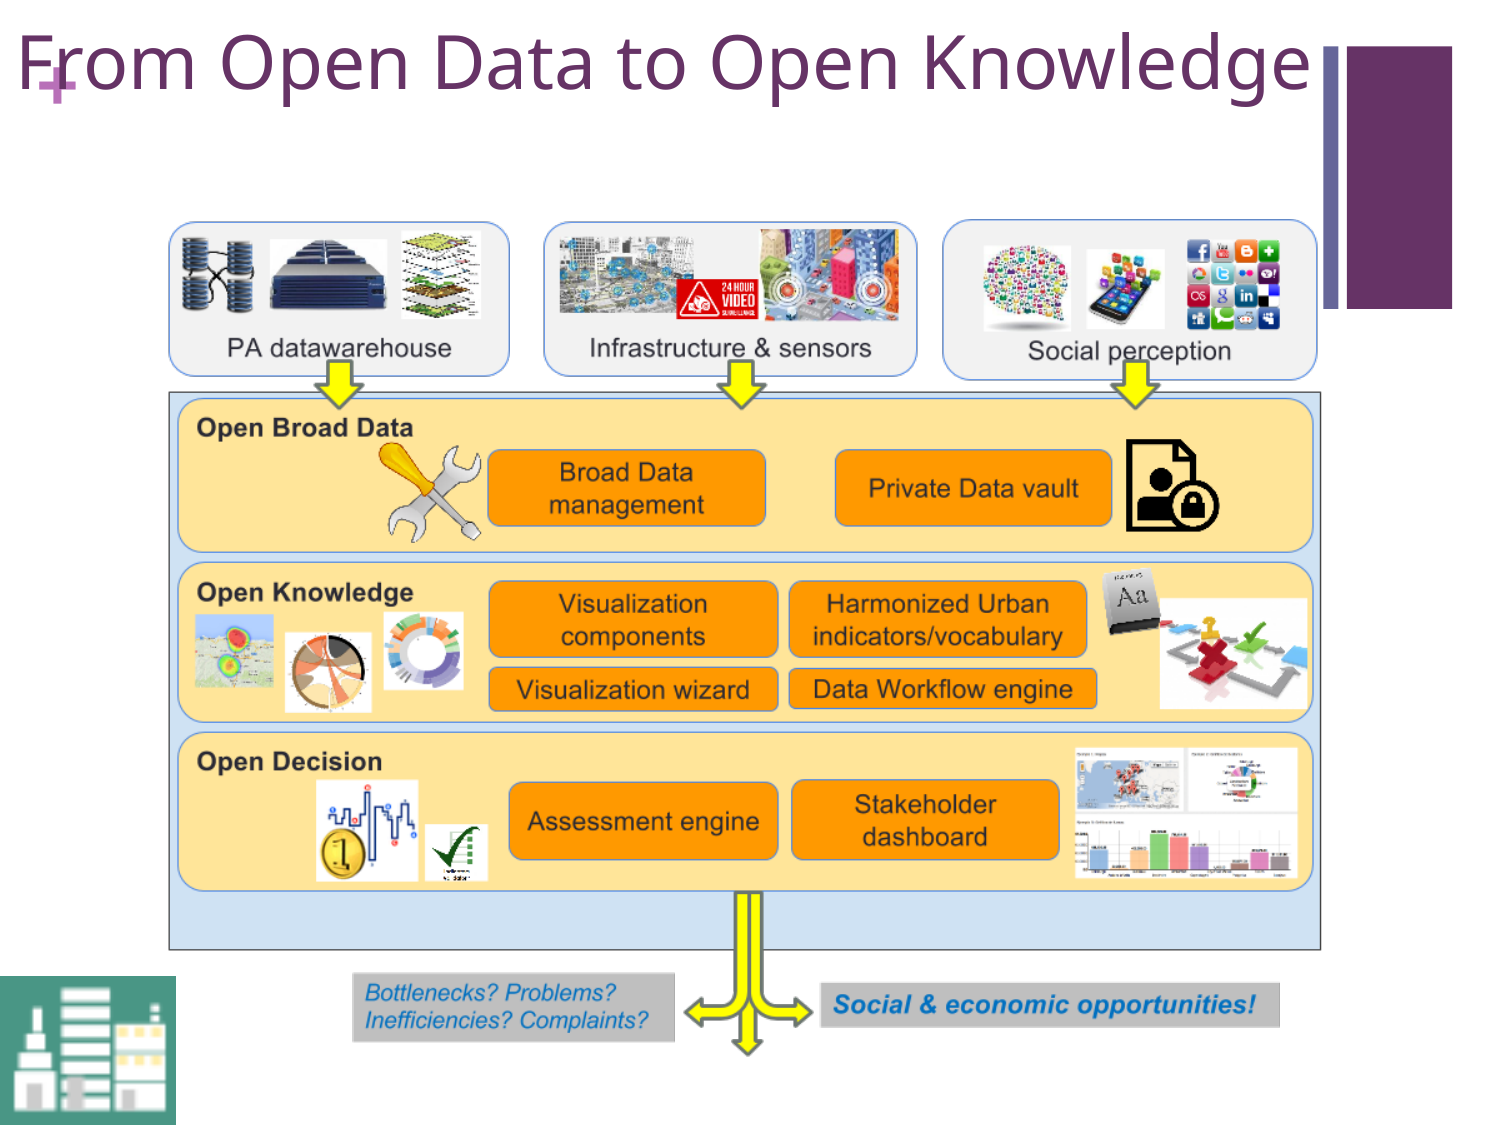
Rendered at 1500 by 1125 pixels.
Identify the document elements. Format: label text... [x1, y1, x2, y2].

picture [149, 207, 1351, 1109]
title From Open Data to Open Knowledge [0, 7, 1500, 195]
picture [0, 976, 176, 1125]
